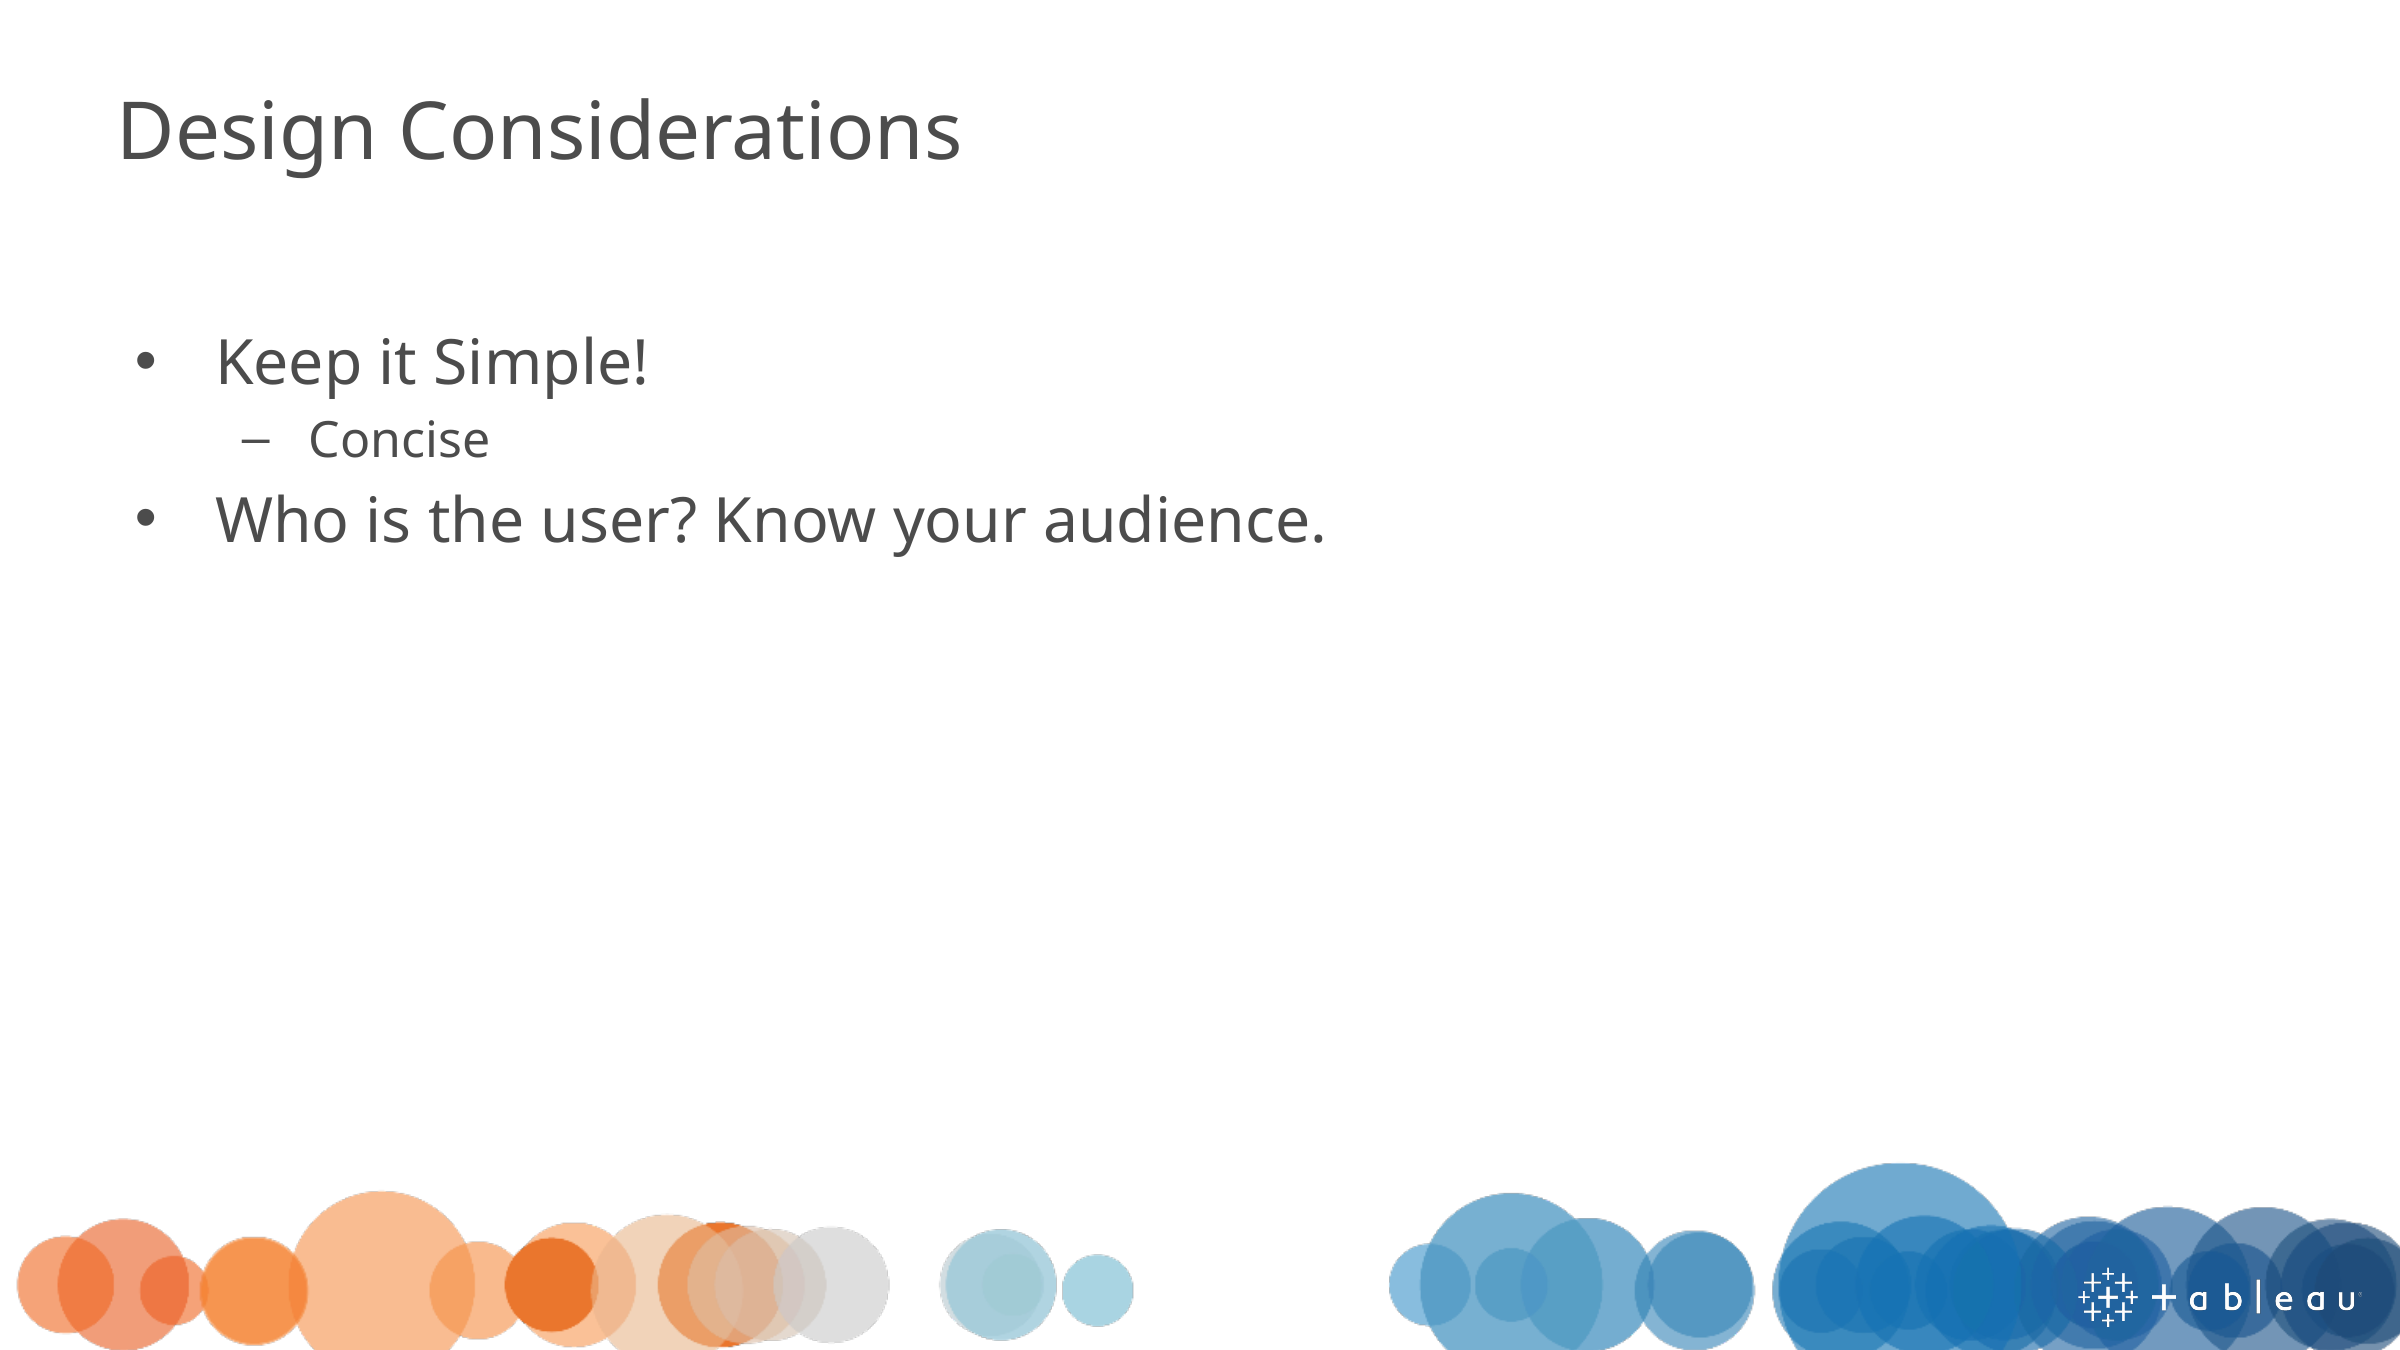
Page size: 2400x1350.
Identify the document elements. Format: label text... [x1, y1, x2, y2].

title Design Considerations [116, 98, 2290, 177]
picture [0, 1137, 2400, 1350]
list Keep it Simple! Concise Who is the user? Know your audience. [120, 315, 2280, 1206]
